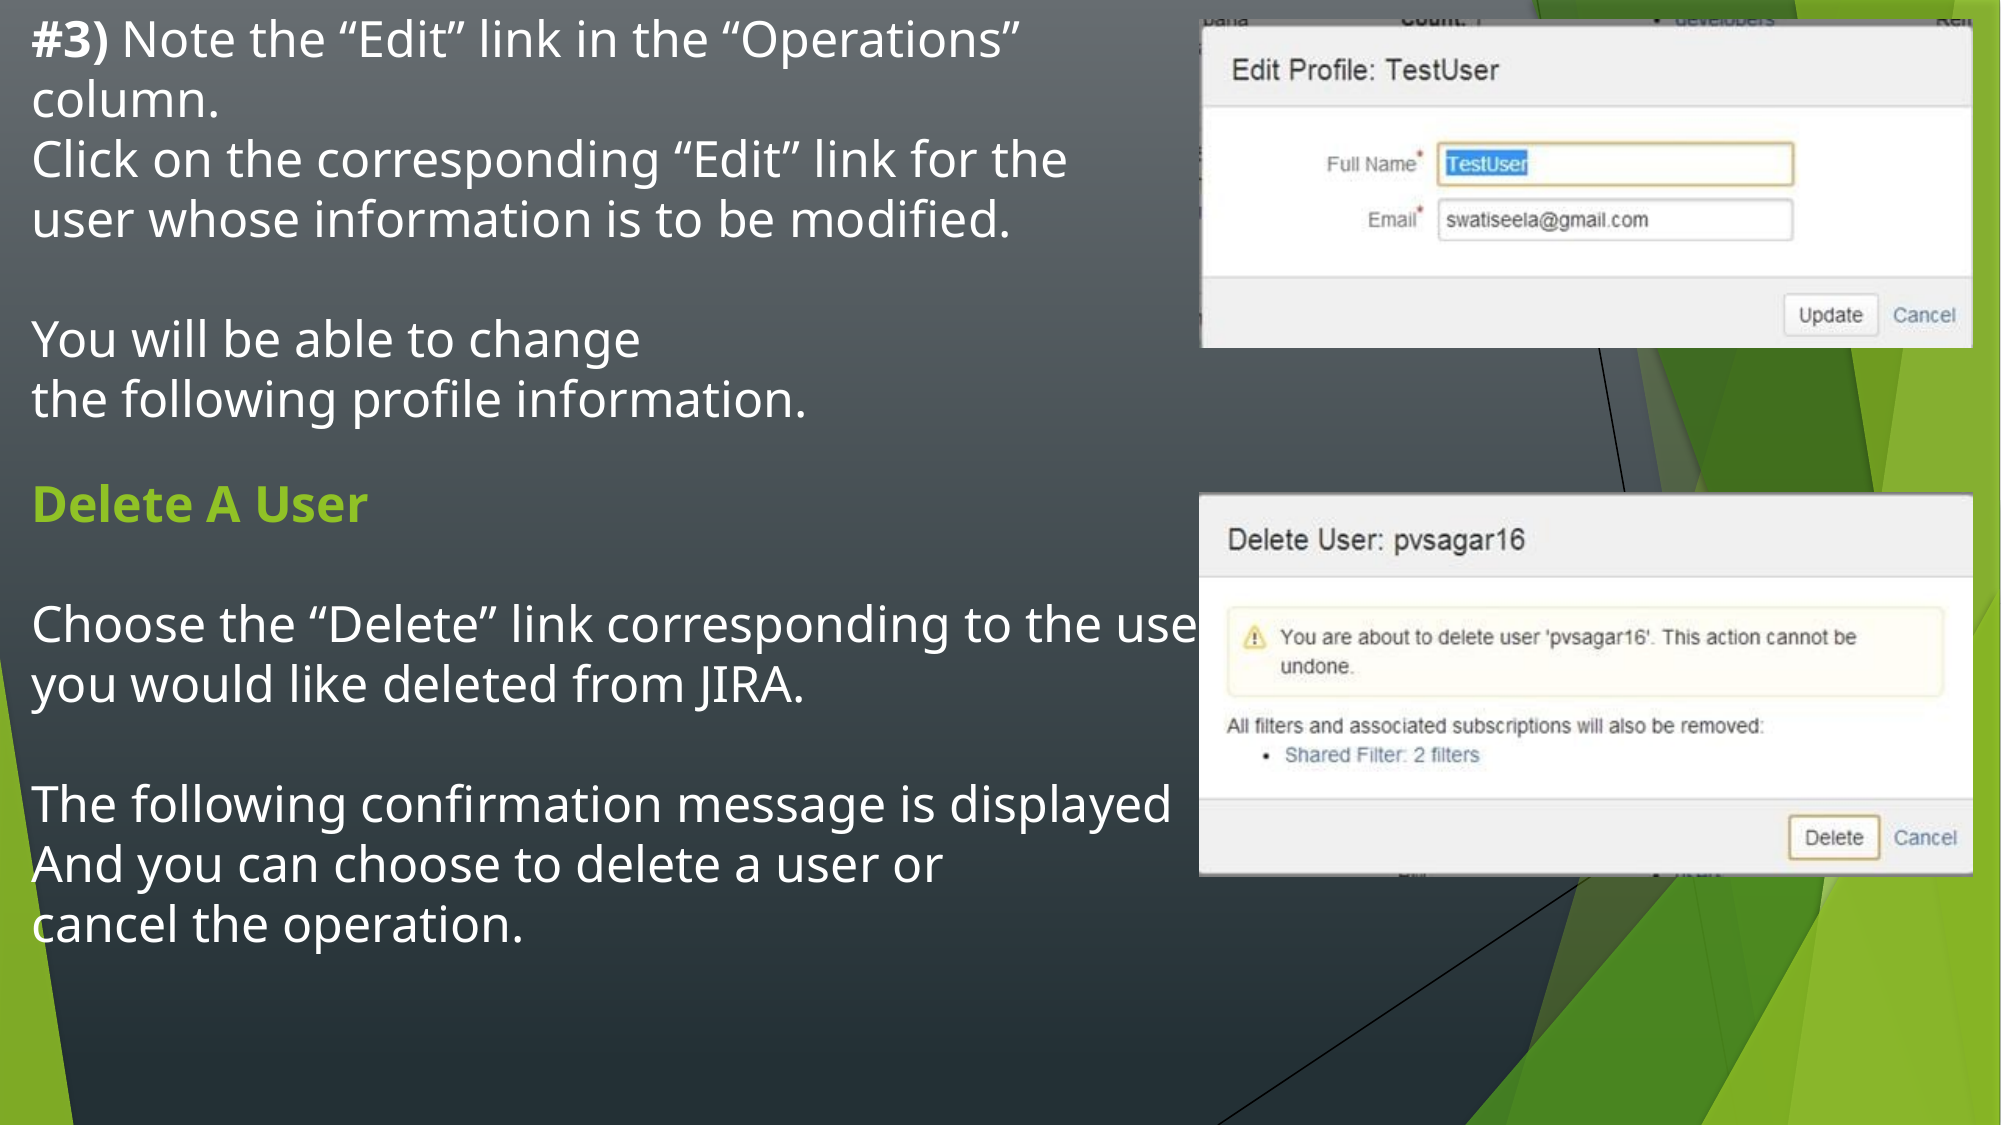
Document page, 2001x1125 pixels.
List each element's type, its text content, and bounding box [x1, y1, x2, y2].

text_box #3) Note the “Edit” link in the “Operations” column. Click on the corresponding “Edit” link for the user whose information is to be modified. You will be able to change the following profile information. Delete A User Choose the “Delete” link corresponding to the user you would like deleted from JIRA. The following confirmation message is displayed And you can choose to delete a user or cancel the operation. [16, 0, 1860, 1095]
picture [1198, 491, 1974, 878]
picture [1198, 18, 1974, 348]
